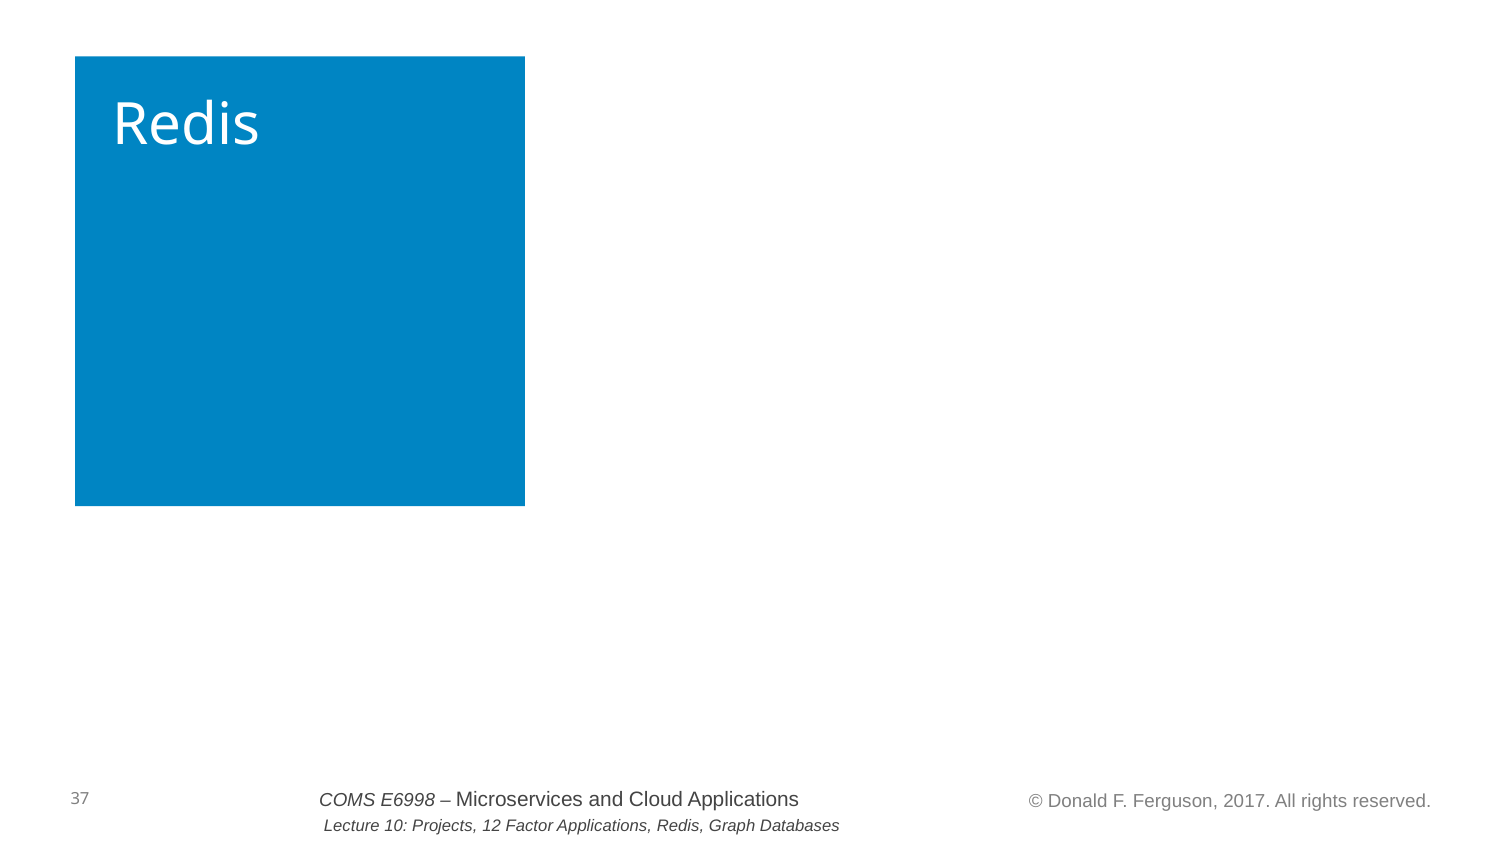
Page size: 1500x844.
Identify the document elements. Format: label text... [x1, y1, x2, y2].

title Redis [74, 56, 526, 507]
